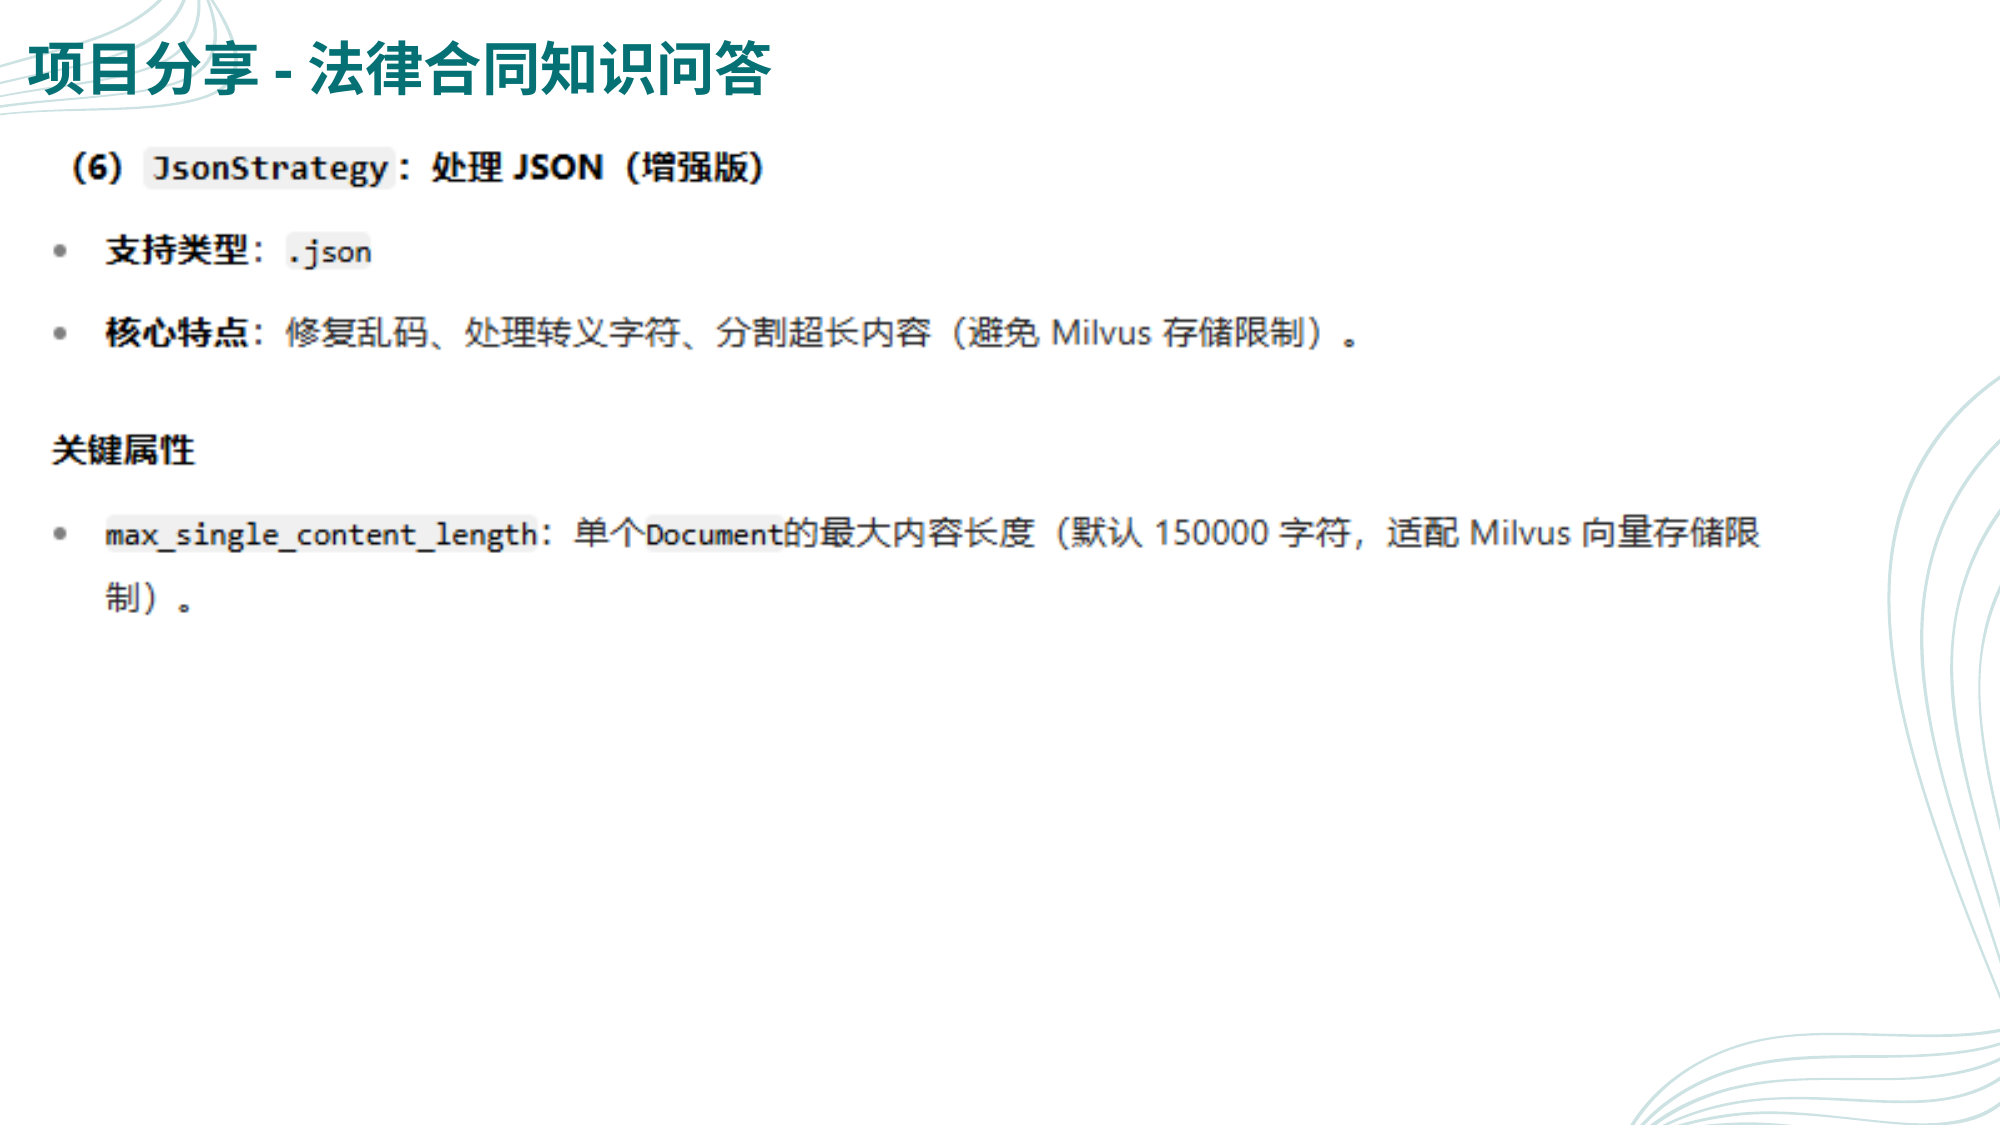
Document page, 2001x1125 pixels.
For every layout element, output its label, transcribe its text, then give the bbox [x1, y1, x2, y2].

picture [27, 115, 1839, 633]
title 项目分享-法律合同知识问答 [27, 0, 1800, 103]
